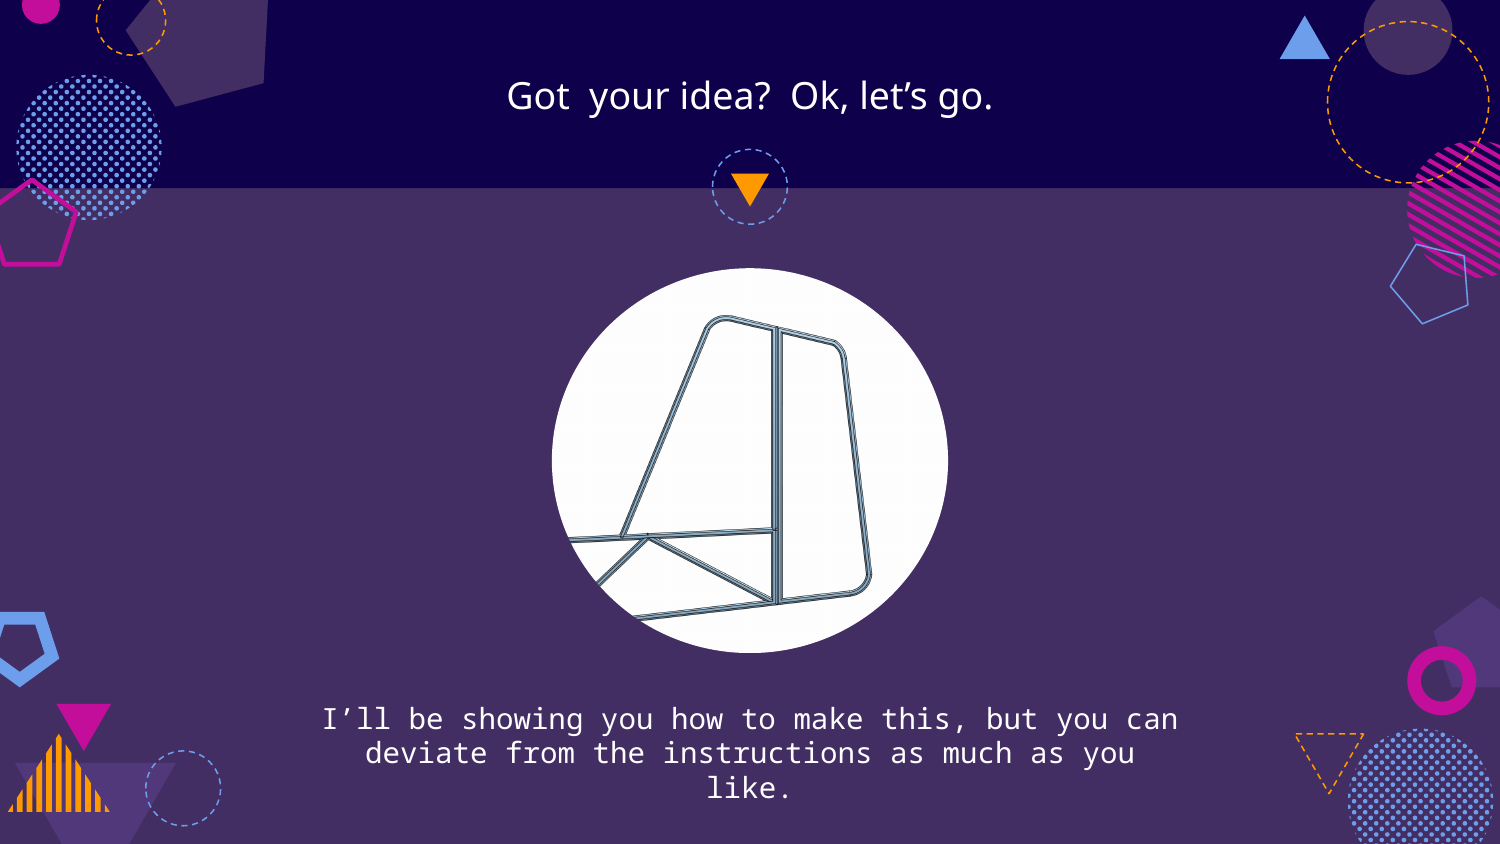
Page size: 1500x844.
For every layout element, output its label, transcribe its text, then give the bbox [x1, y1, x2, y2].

text_box I’ll be showing you how to make this, but you can deviate from the instructions as much as you like. [298, 684, 1202, 738]
picture [551, 267, 949, 654]
title Got your idea? Ok, let’s go. [335, 0, 1165, 189]
